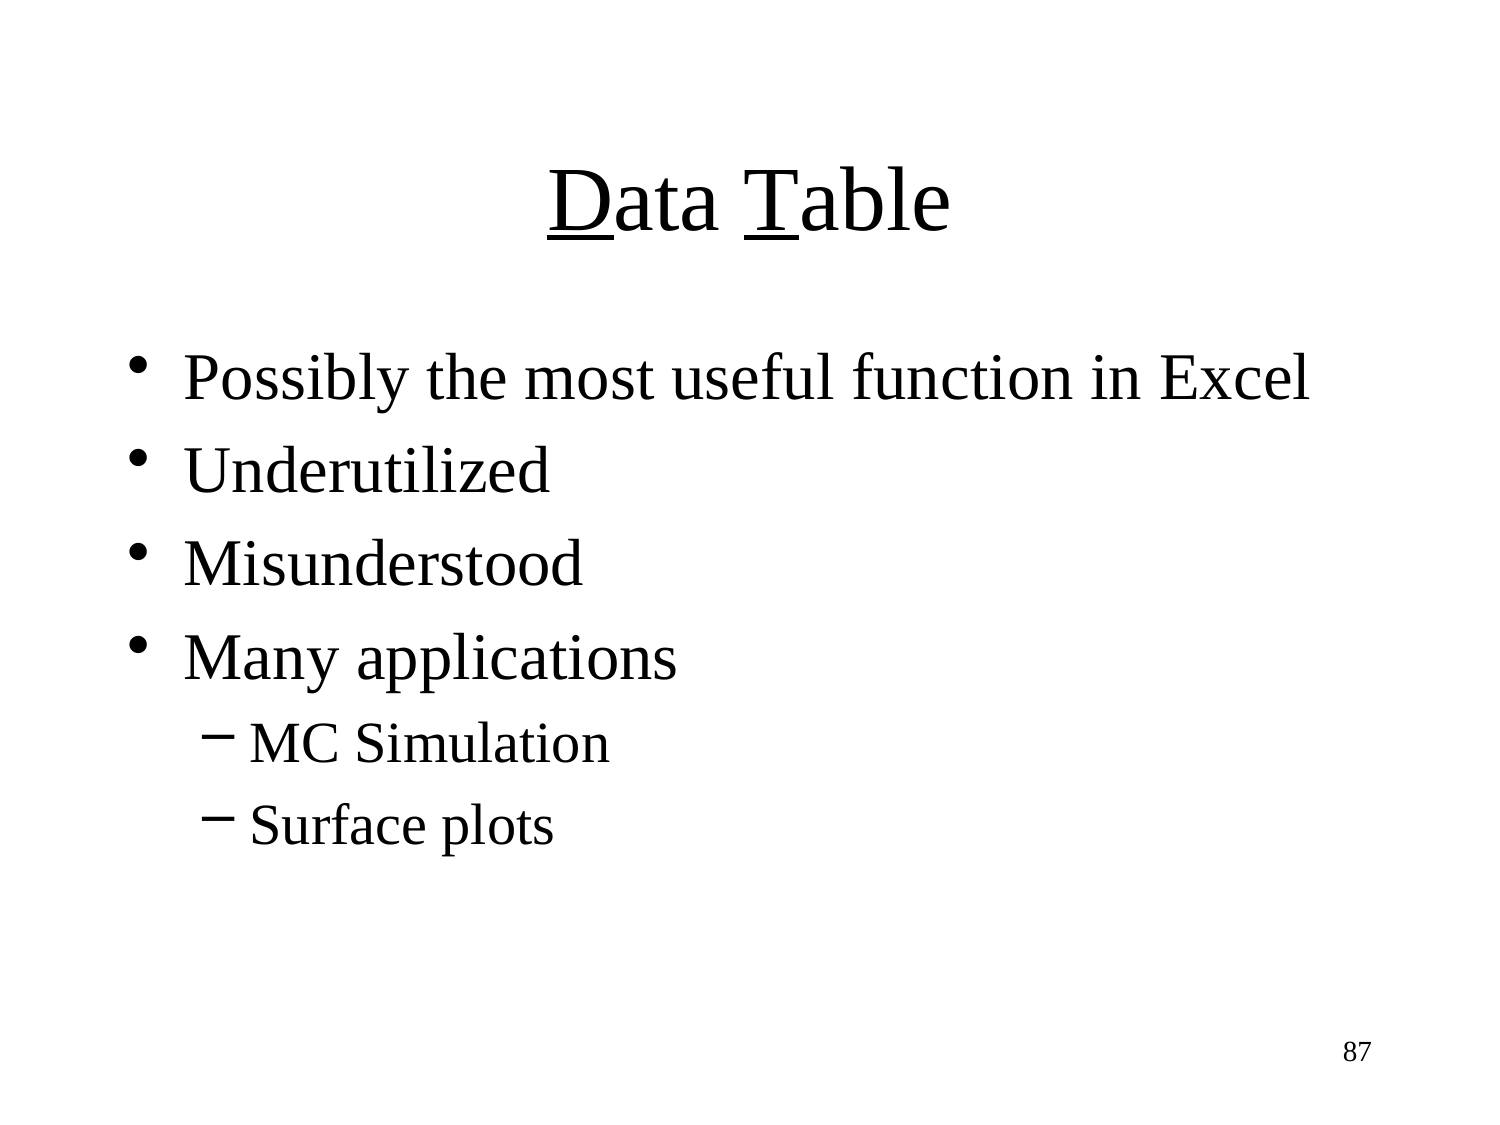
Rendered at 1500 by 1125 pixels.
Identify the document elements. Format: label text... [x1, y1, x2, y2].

title Data Table [112, 99, 1388, 288]
list Possibly the most useful function in Excel Underutilized Misunderstood Many applications MC Simulation Surface plots [112, 324, 1388, 1001]
slide_number 87 [1074, 1024, 1388, 1101]
